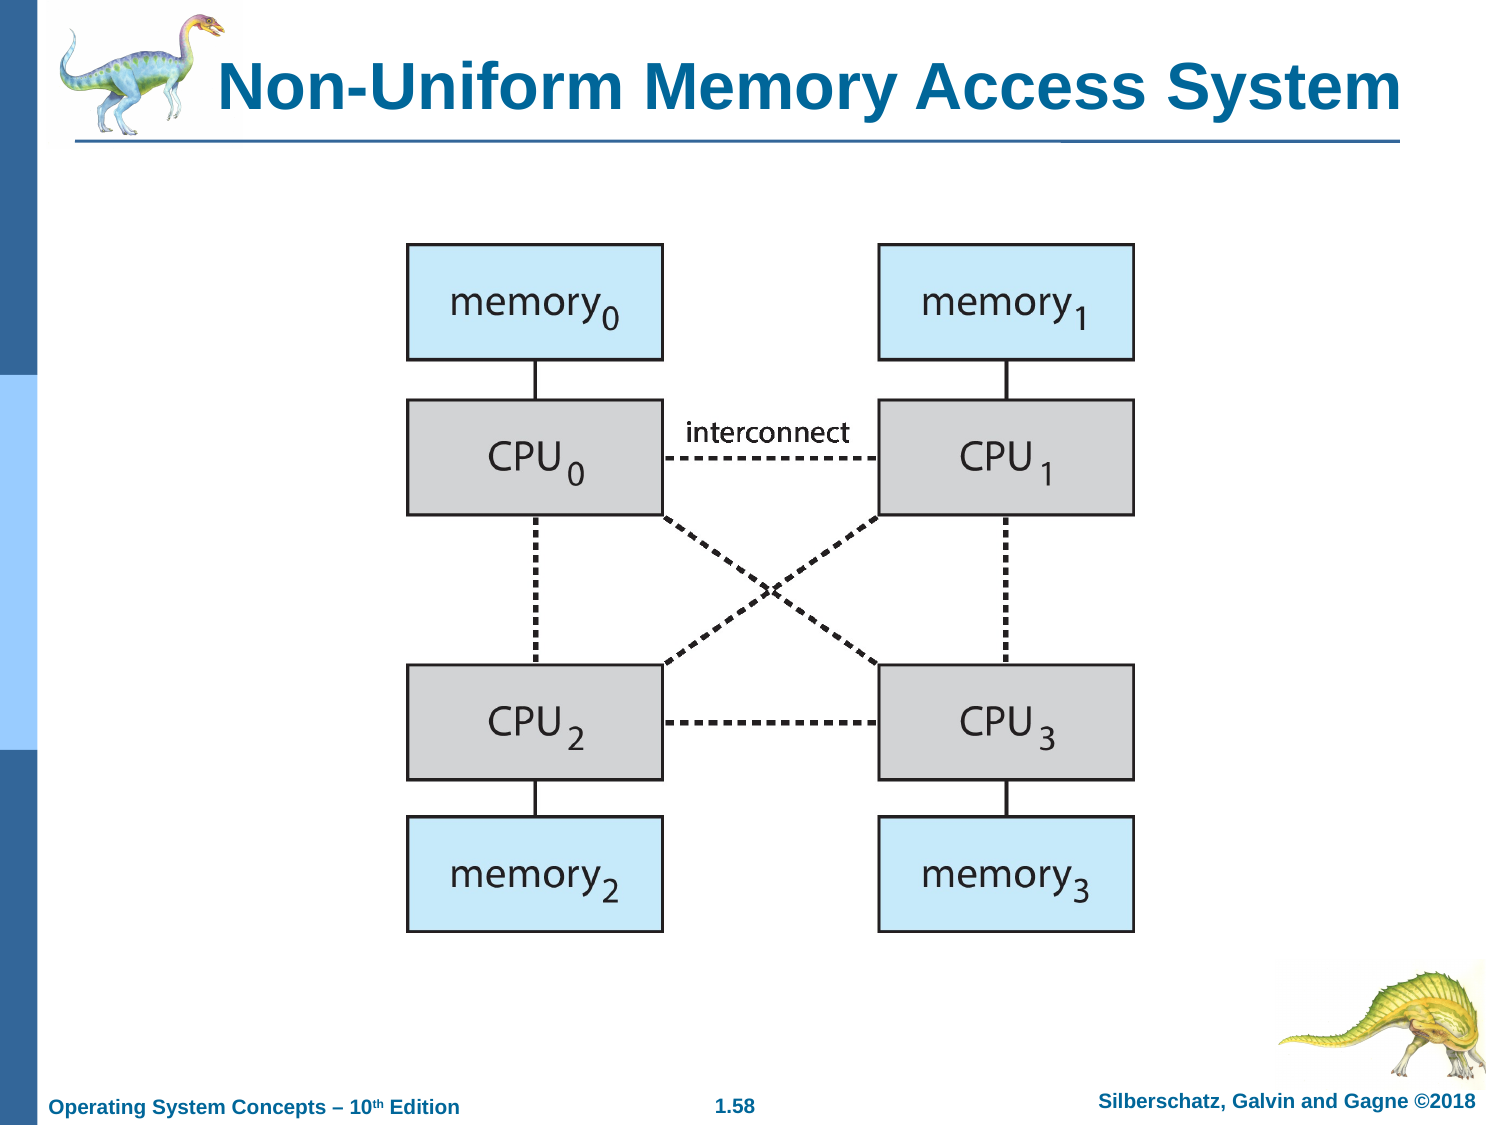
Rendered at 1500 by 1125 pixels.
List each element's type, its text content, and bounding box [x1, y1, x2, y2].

picture [1275, 959, 1486, 1090]
picture [405, 242, 1135, 933]
picture [46, 0, 243, 149]
title Non-Uniform Memory Access System [151, 13, 1470, 131]
